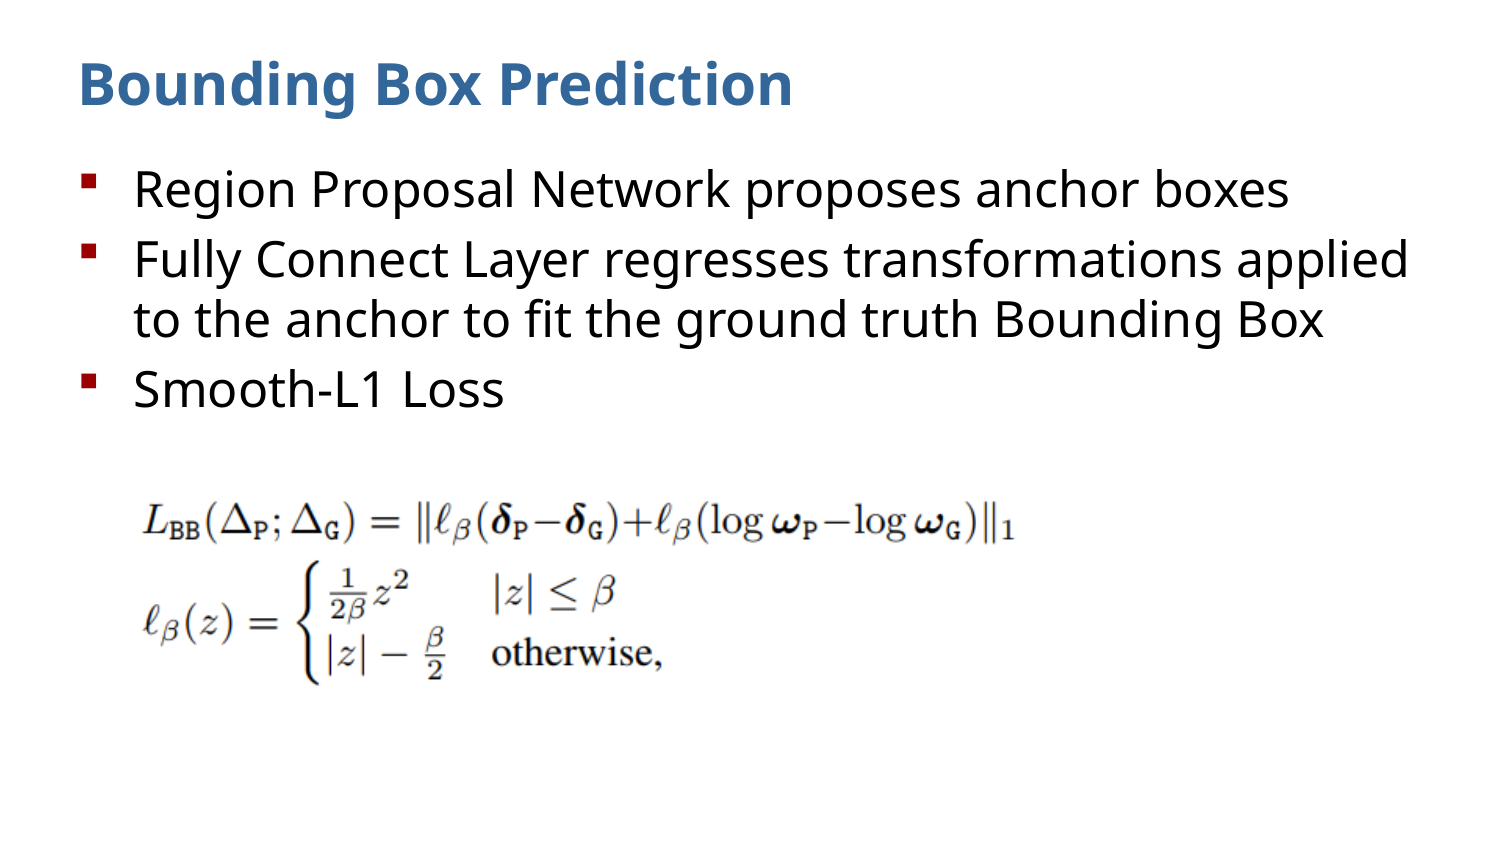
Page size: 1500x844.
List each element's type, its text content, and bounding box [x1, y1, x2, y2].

list Region Proposal Network proposes anchor boxes Fully Connect Layer regresses transformations applied to the anchor to fit the ground truth Bounding Box Smooth-L1 Loss [62, 150, 1463, 797]
title Bounding Box Prediction [62, 39, 1465, 126]
picture [120, 473, 1023, 690]
